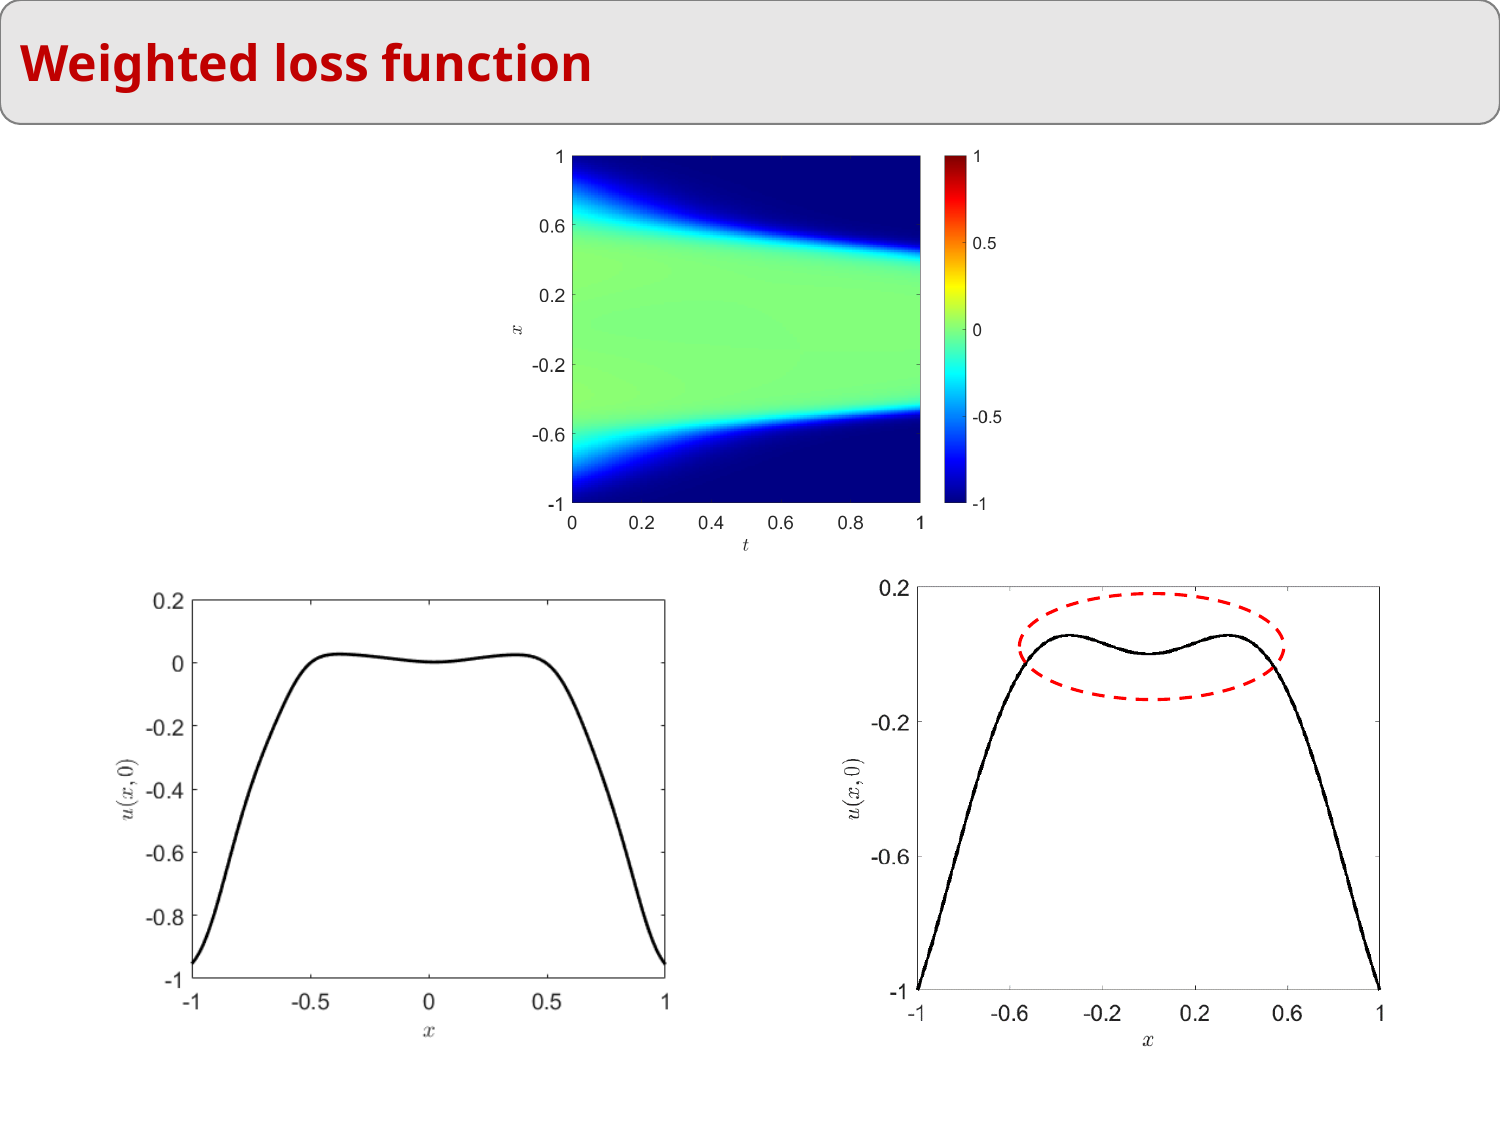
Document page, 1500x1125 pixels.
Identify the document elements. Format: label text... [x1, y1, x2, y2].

picture [495, 143, 1007, 553]
picture [109, 571, 701, 1045]
text_box Weighted loss function [0, 0, 1500, 125]
picture [828, 572, 1421, 1047]
